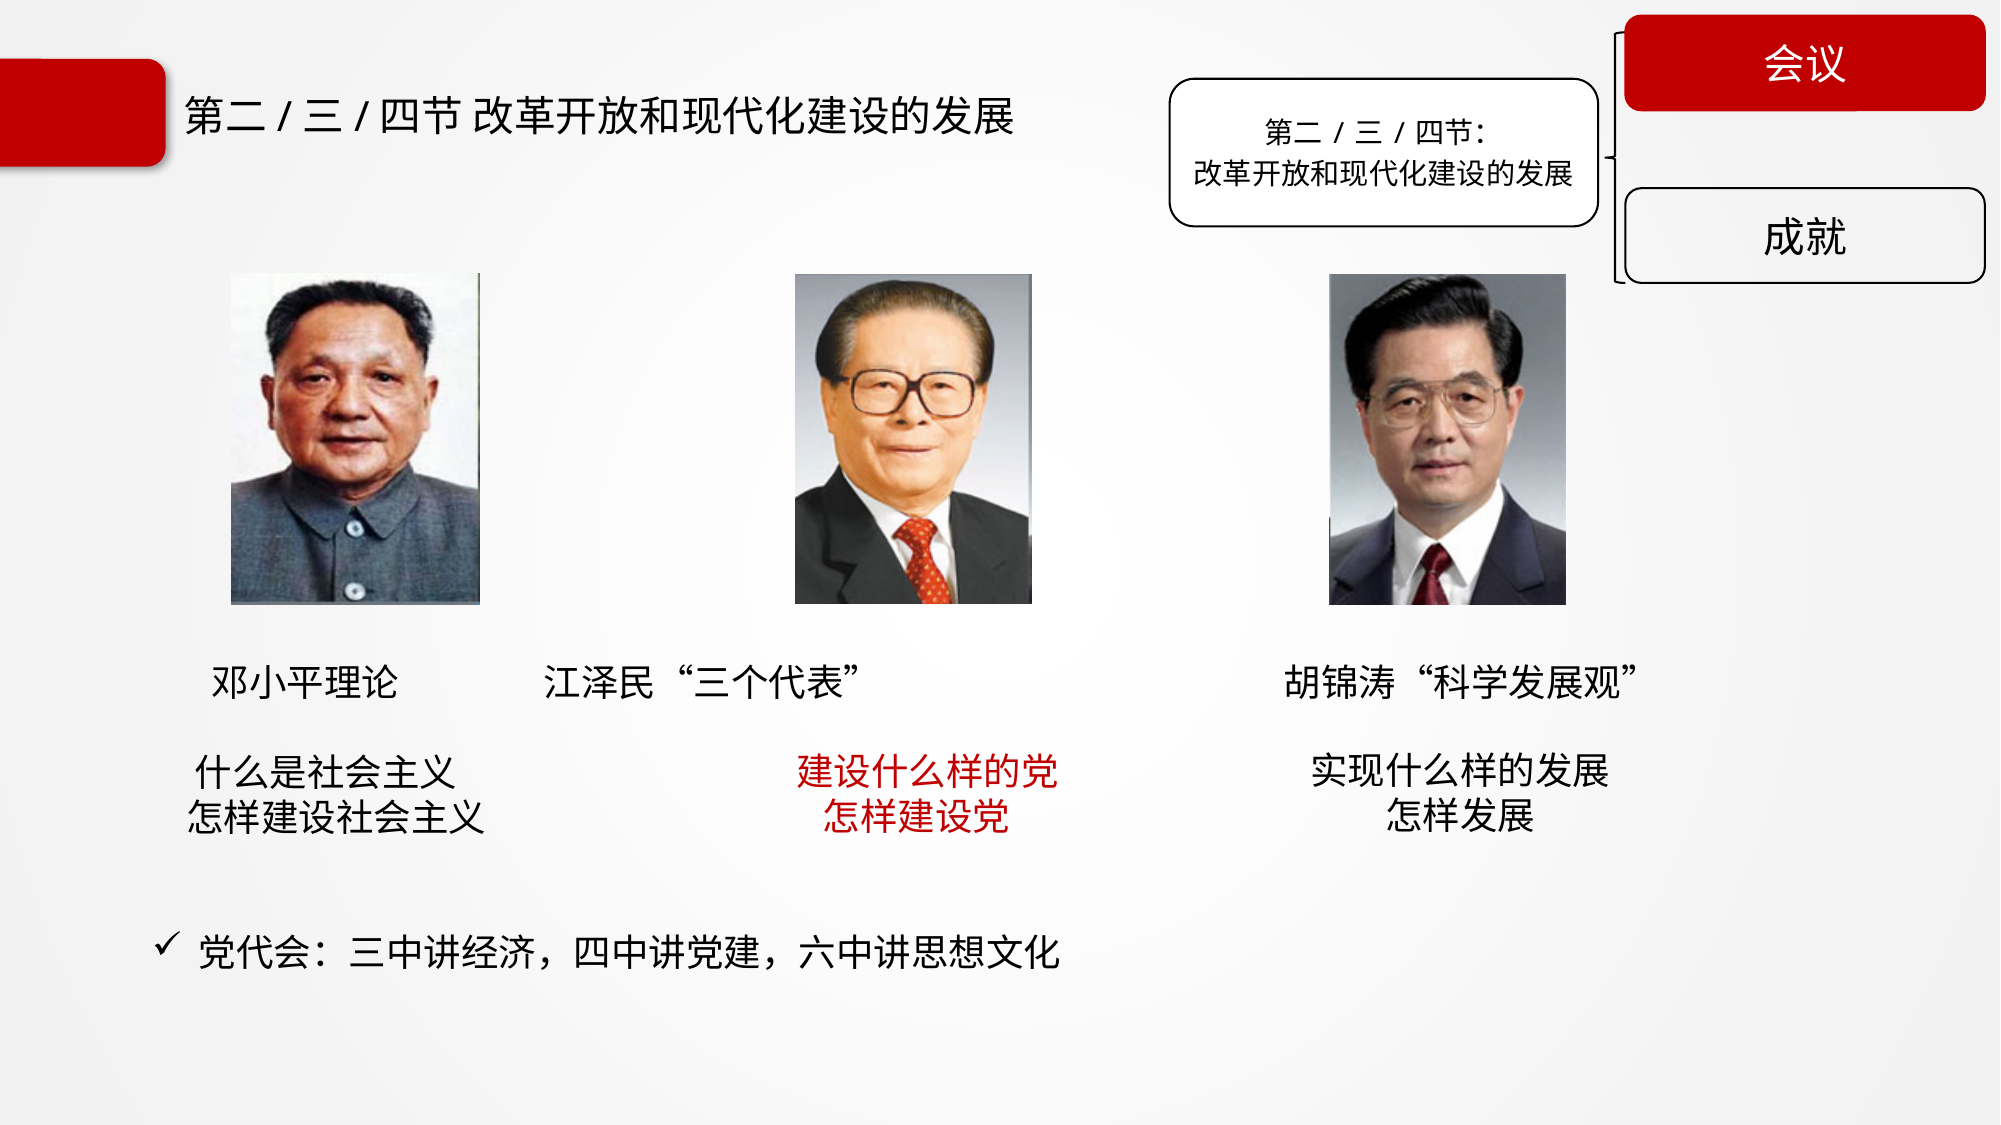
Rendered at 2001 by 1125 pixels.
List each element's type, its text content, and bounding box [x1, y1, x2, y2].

text_box 胡锦涛“科学发展观” [1268, 651, 1674, 712]
title 第二/三/四节 改革开放和现代化建设的发展 [172, 73, 1046, 163]
text_box 邓小平理论 江泽民“三个代表” 什么是社会主义 怎样建设社会主义 党代会：三中讲经济，四中讲党建，六中讲思想文化 [137, 651, 1925, 982]
text_box 建设什么样的党 怎样建设党 [781, 740, 1074, 845]
text_box 实现什么样的发展 怎样发展 [1295, 739, 1626, 845]
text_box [1169, 15, 1985, 283]
picture [0, 0, 2000, 1125]
text_box [0, 58, 166, 167]
